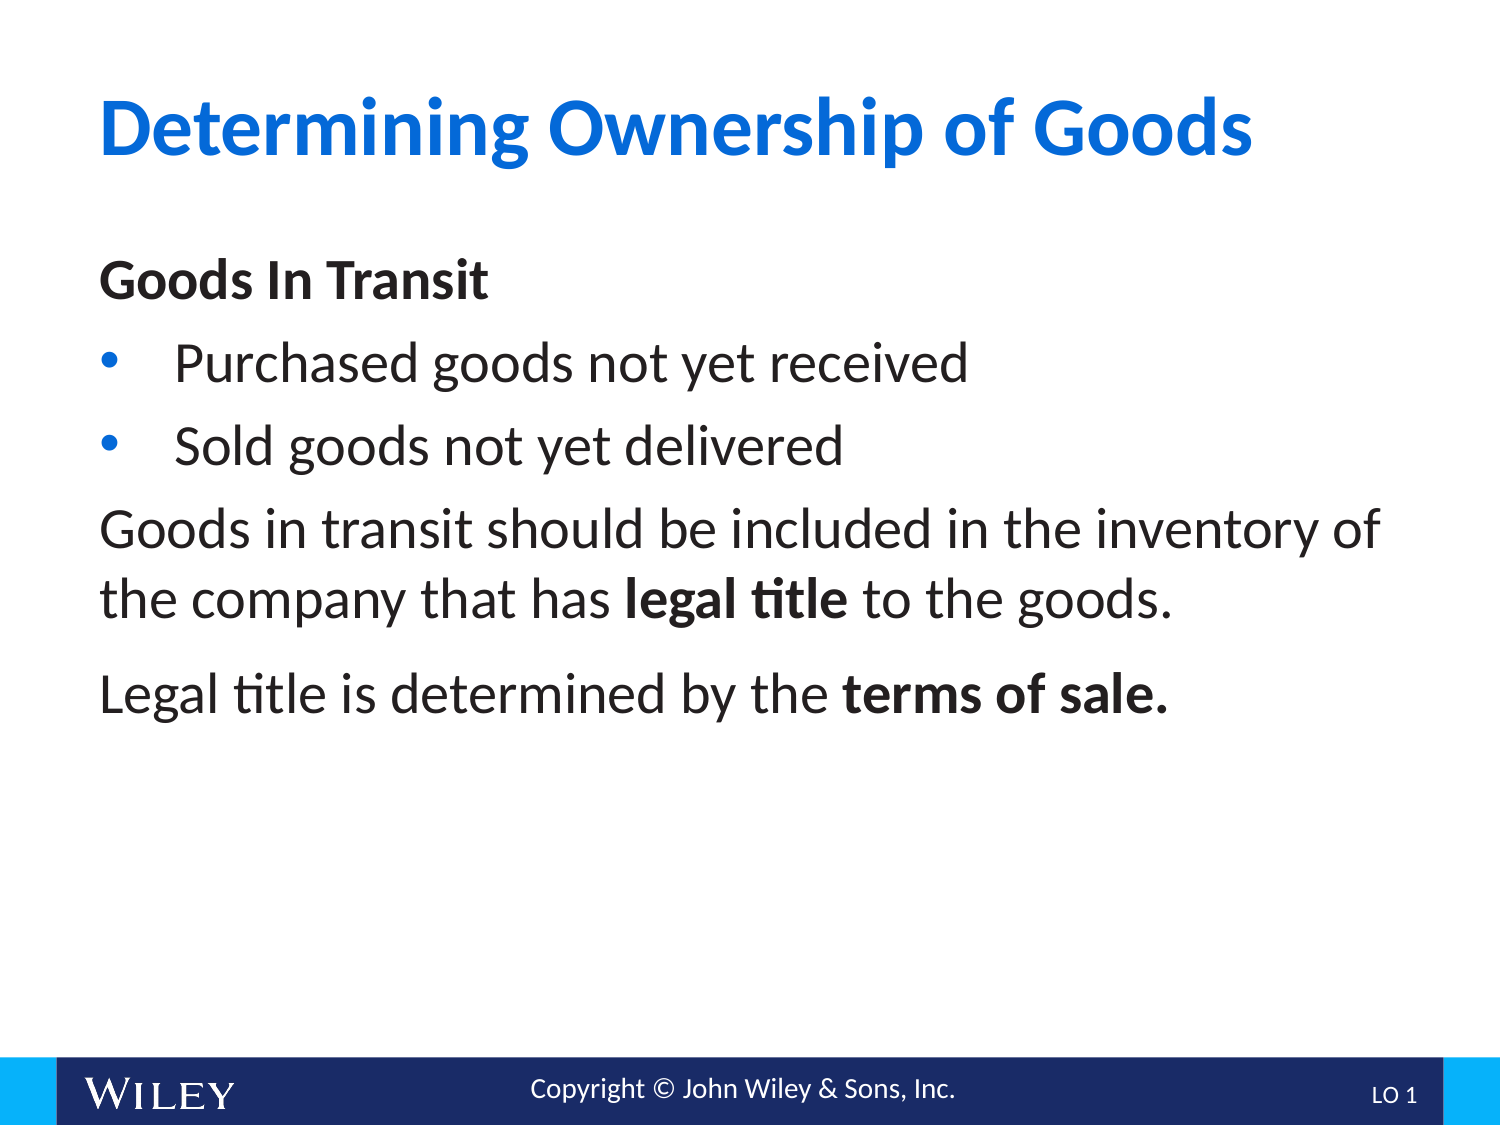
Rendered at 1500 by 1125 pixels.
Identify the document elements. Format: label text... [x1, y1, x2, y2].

list L O 1 [1309, 1065, 1433, 1125]
list Goods In Transit Purchased goods not yet received Sold goods not yet delivered Goods in transit should be included in the inventory of the company that has legal title to the goods. Legal title is determined by the terms of sale. [84, 233, 1416, 1048]
title Determining Ownership of Goods [84, 75, 1416, 215]
